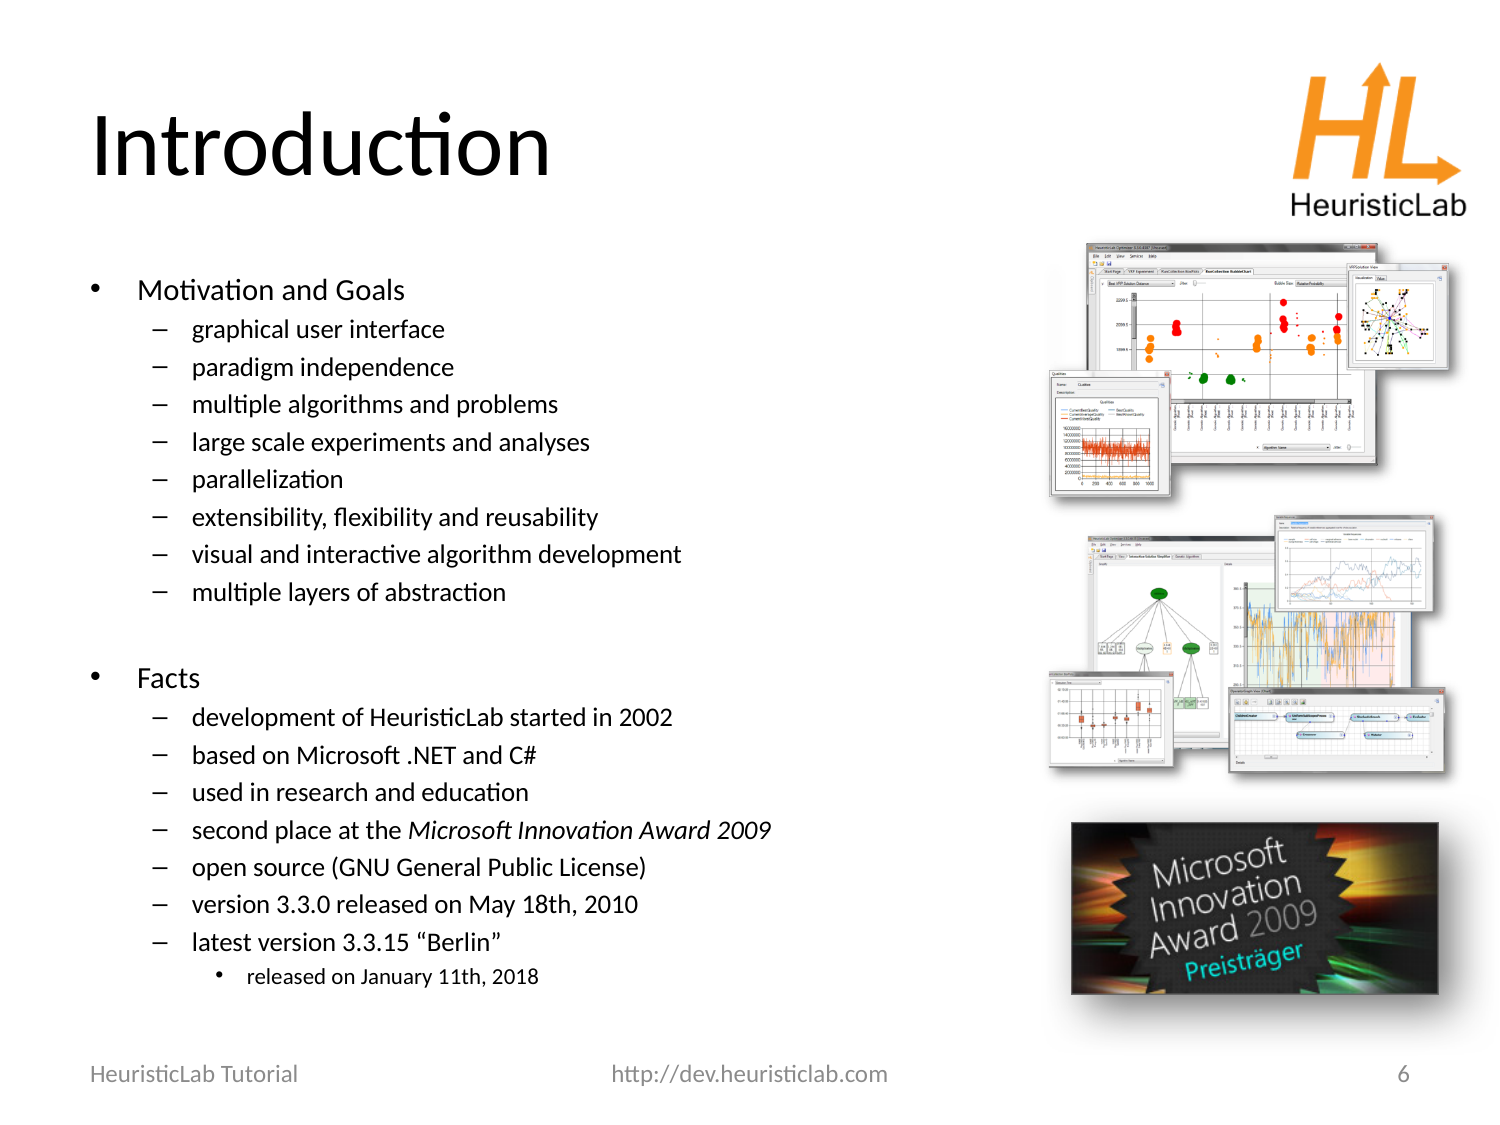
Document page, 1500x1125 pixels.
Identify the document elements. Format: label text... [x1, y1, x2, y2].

title Introduction [75, 45, 1282, 233]
picture [1070, 822, 1439, 995]
footer http://dev.heuristiclab.com [512, 1042, 988, 1103]
slide_number 6 [1074, 1042, 1425, 1103]
slide_number HeuristicLab Tutorial [75, 1042, 425, 1103]
list Motivation and Goals graphical user interface paradigm independence multiple algorithms and problems large scale experiments and analyses parallelization extensibility, flexibility and reusability visual and interactive algorithm development multiple layers of abstraction Facts development of HeuristicLab started in 2002 based on Microsoft .NET and C# used in research and education second place at the Microsoft Innovation Award 2009 open source (GNU General Public License) version 3.3.0 released on May 18th, 2010 latest version 3.3.15 “Berlin” released on January 11th, 2018 [75, 262, 1099, 1005]
picture [1037, 27, 1474, 795]
